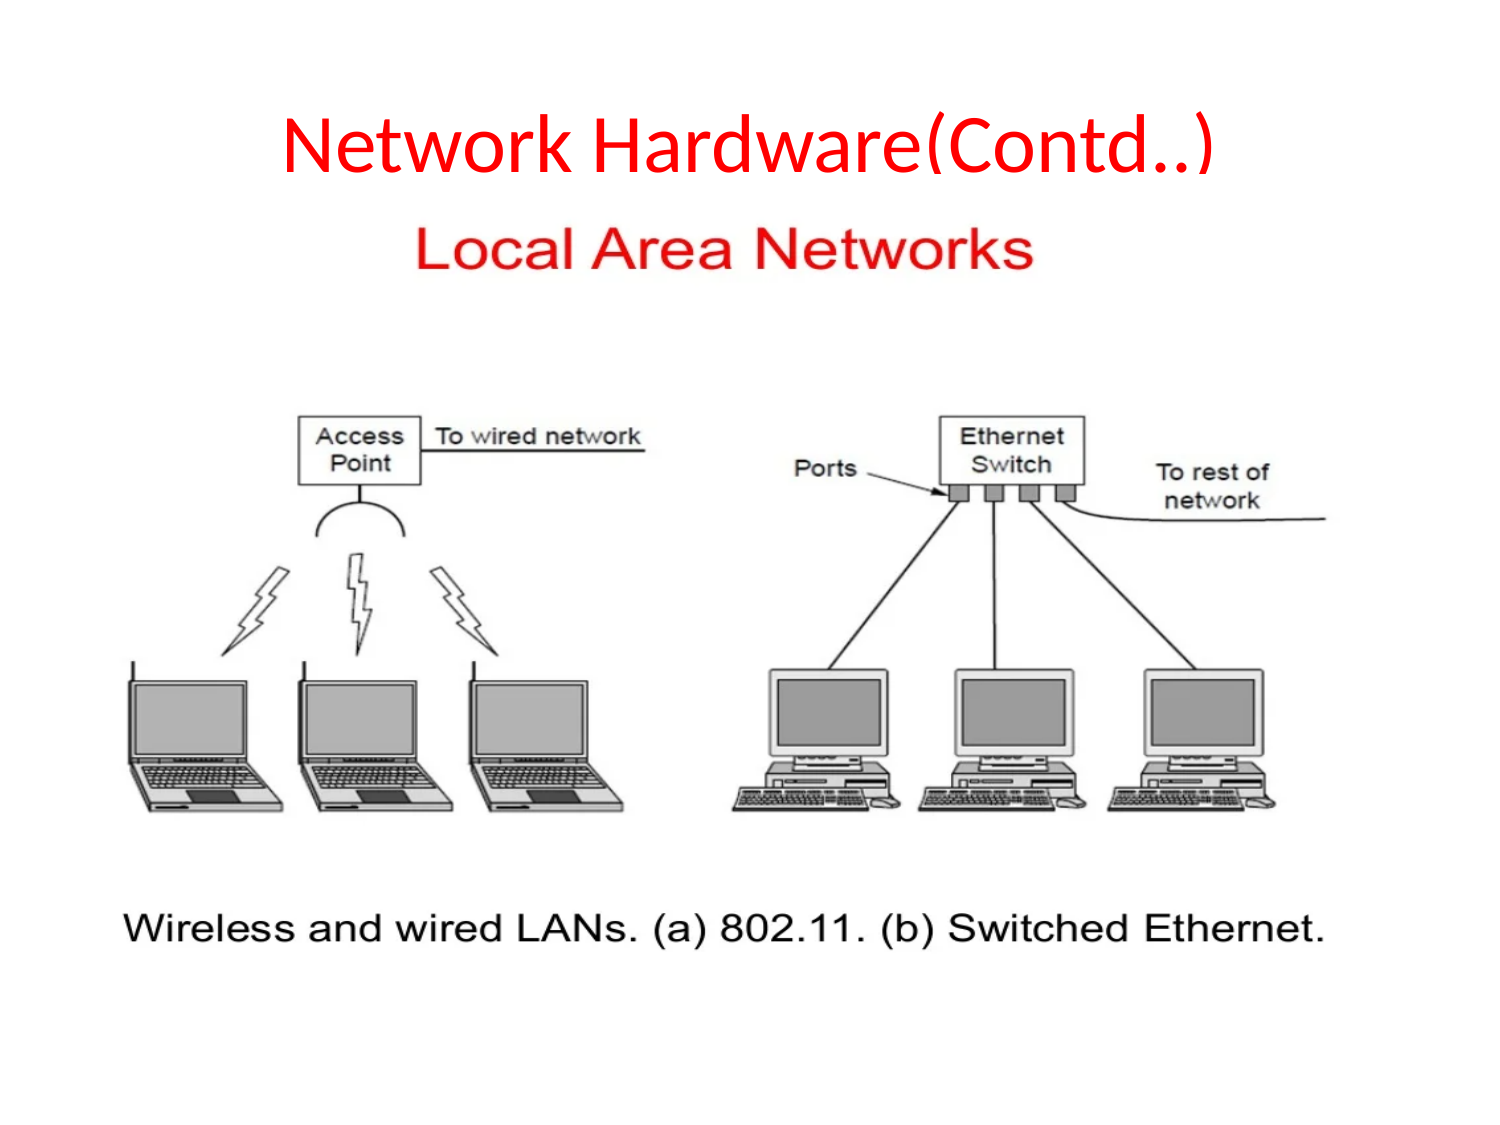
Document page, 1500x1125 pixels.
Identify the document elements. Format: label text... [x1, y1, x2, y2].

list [74, 174, 1376, 993]
title Network Hardware(Contd..) [75, 45, 1425, 233]
